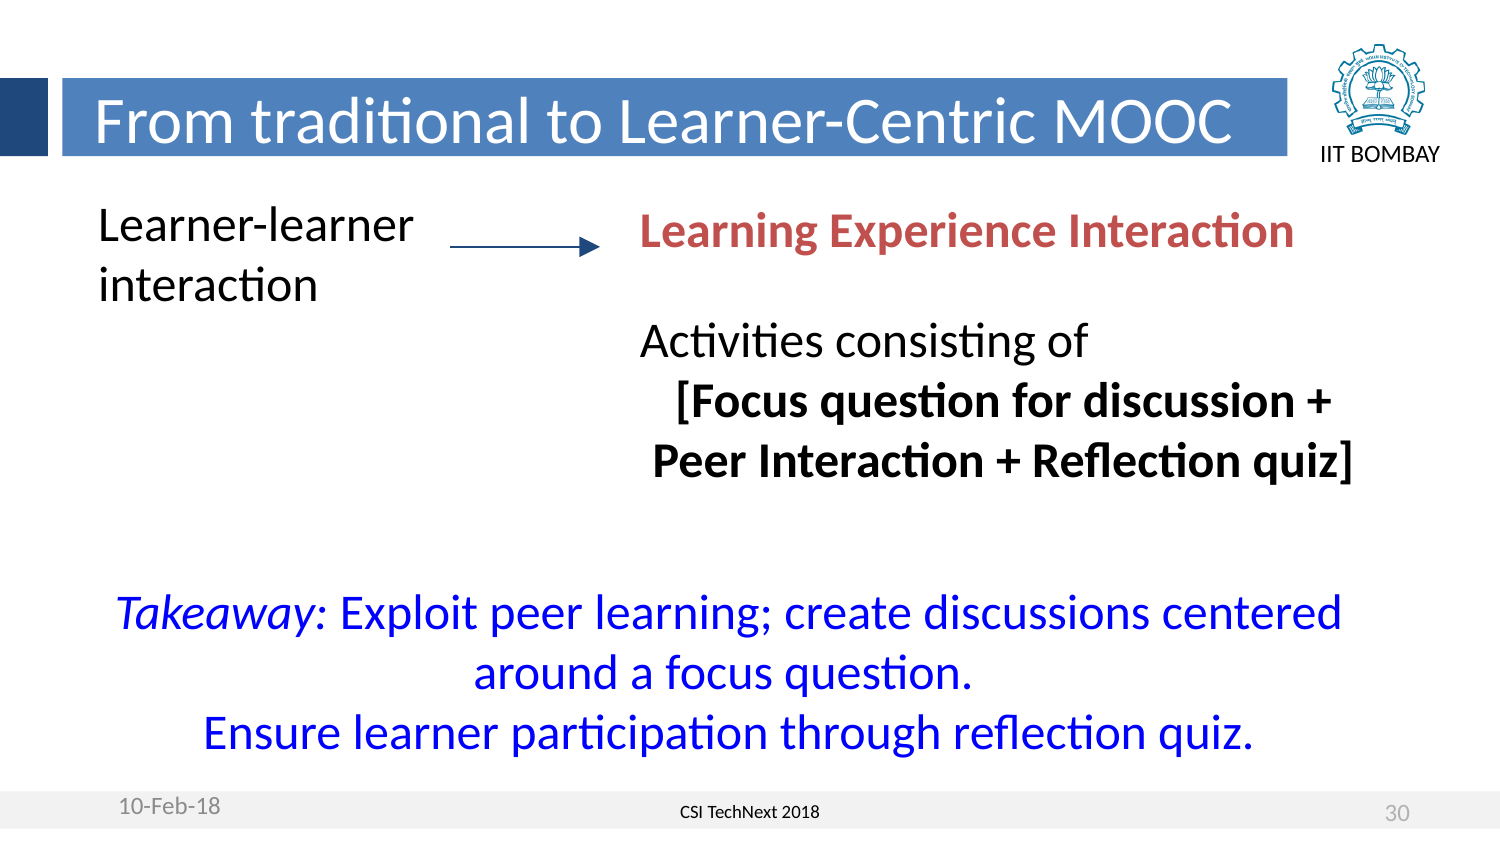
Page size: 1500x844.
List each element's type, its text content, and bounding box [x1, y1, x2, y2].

picture [1356, 126, 1401, 135]
slide_number 30 [1332, 789, 1425, 835]
list Learning Experience Interaction Activities consisting of [Focus question for discussion + Peer Interaction + Reflection quiz] [624, 190, 1383, 747]
slide_number 10-Feb-18 [103, 782, 441, 828]
list From traditional to Learner-Centric MOOC [79, 78, 1288, 156]
list Learner-learner interaction [83, 184, 700, 571]
text_box Takeaway: Exploit peer learning; create discussions centered around a focus question. Ensure learner participation through reflection quiz. [83, 571, 1375, 767]
picture [1332, 44, 1425, 135]
